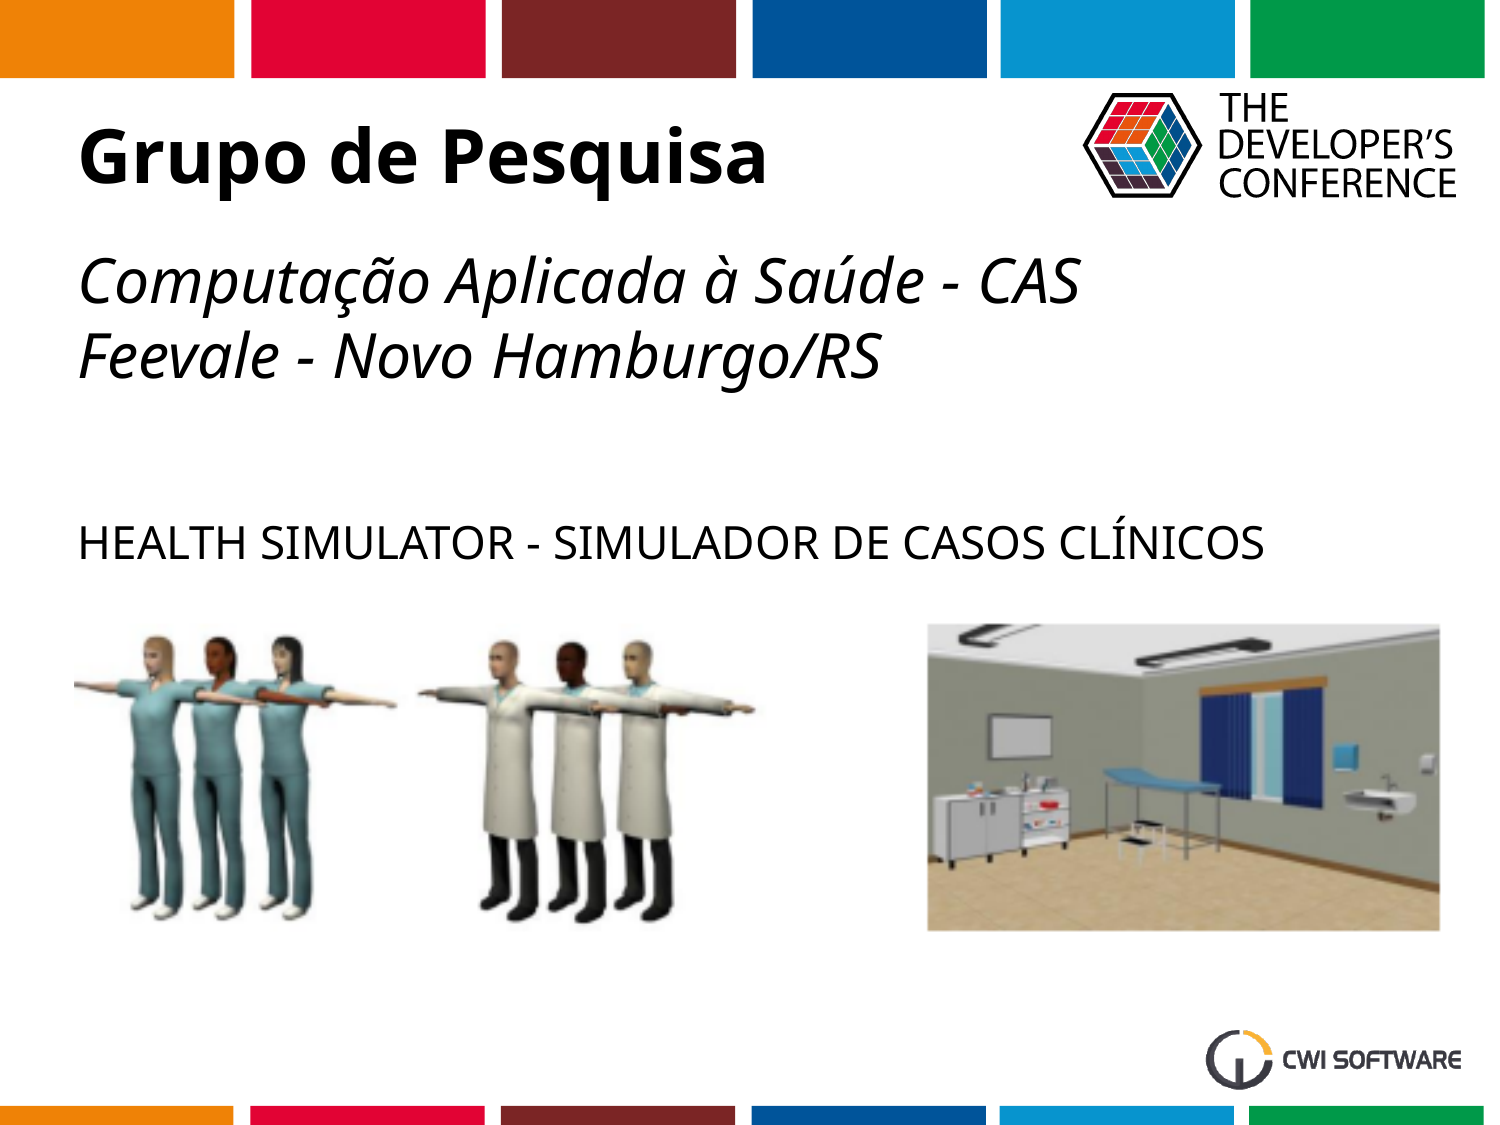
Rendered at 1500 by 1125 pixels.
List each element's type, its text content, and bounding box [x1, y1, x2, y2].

text_box HEALTH SIMULATOR - SIMULADOR DE CASOS CLÍNICOS [62, 477, 1413, 606]
picture [74, 617, 1451, 937]
text_box Computação Aplicada à Saúde - CAS Feevale - Novo Hamburgo/RS [62, 252, 1413, 381]
picture [1065, 75, 1472, 214]
picture [1181, 1000, 1500, 1109]
text_box Grupo de Pesquisa [62, 90, 992, 218]
